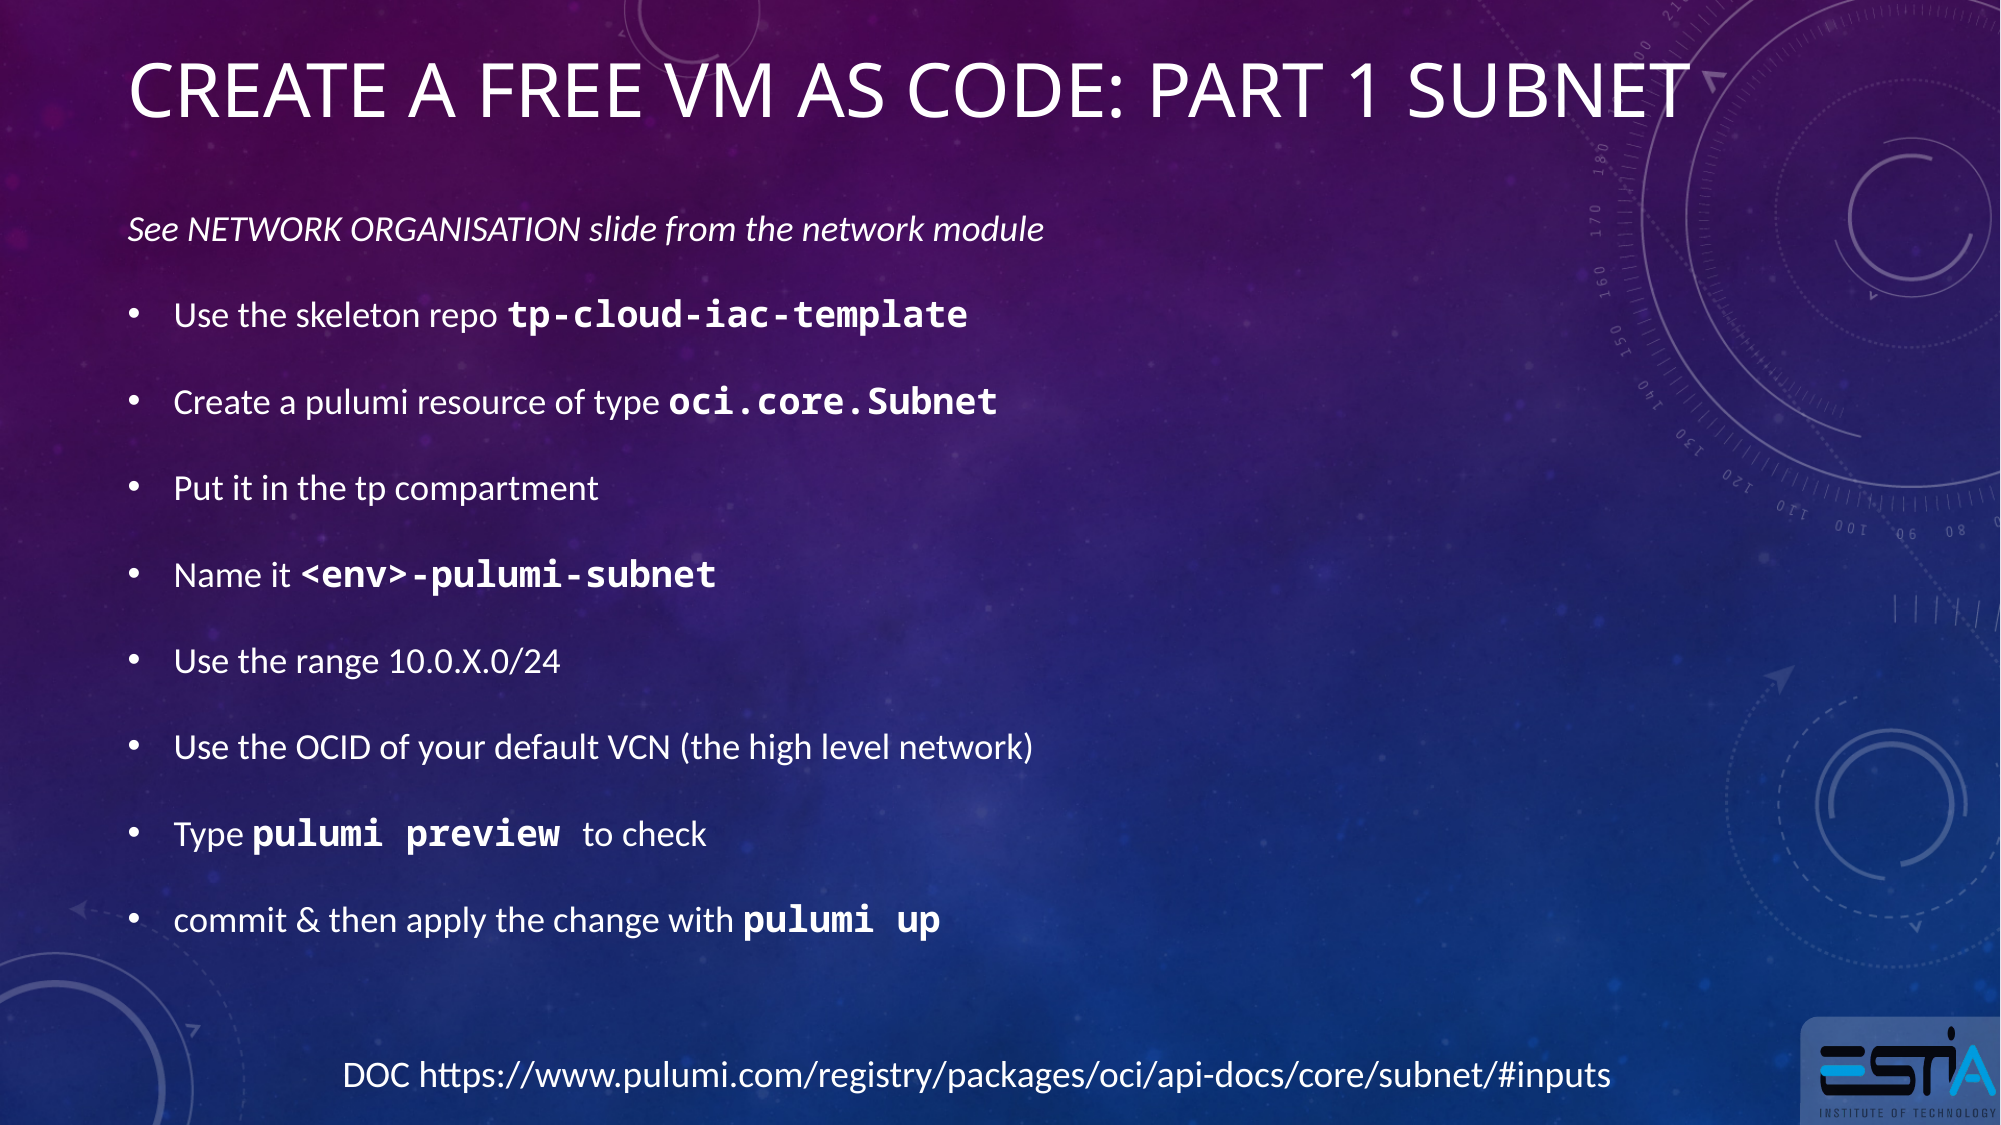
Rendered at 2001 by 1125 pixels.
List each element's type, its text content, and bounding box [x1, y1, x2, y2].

title Create a FREE VM AS CODE: part 1 subnet [112, 0, 1775, 174]
text_box DOC https://www.pulumi.com/registry/packages/oci/api-docs/core/subnet/#inputs [327, 1042, 1742, 1103]
list See NETWORK ORGANISATION slide from the network module Use the skeleton repo tp-cloud-iac-template Create a pulumi resource of type oci.core.Subnet Put it in the tp compartment Name it <env>-pulumi-subnet Use the range 10.0.X.0/24 Use the OCID of your default VCN (the high level network) Type pulumi preview to check commit & then apply the change with pulumi up [112, 174, 1775, 950]
picture [0, 0, 2001, 1125]
